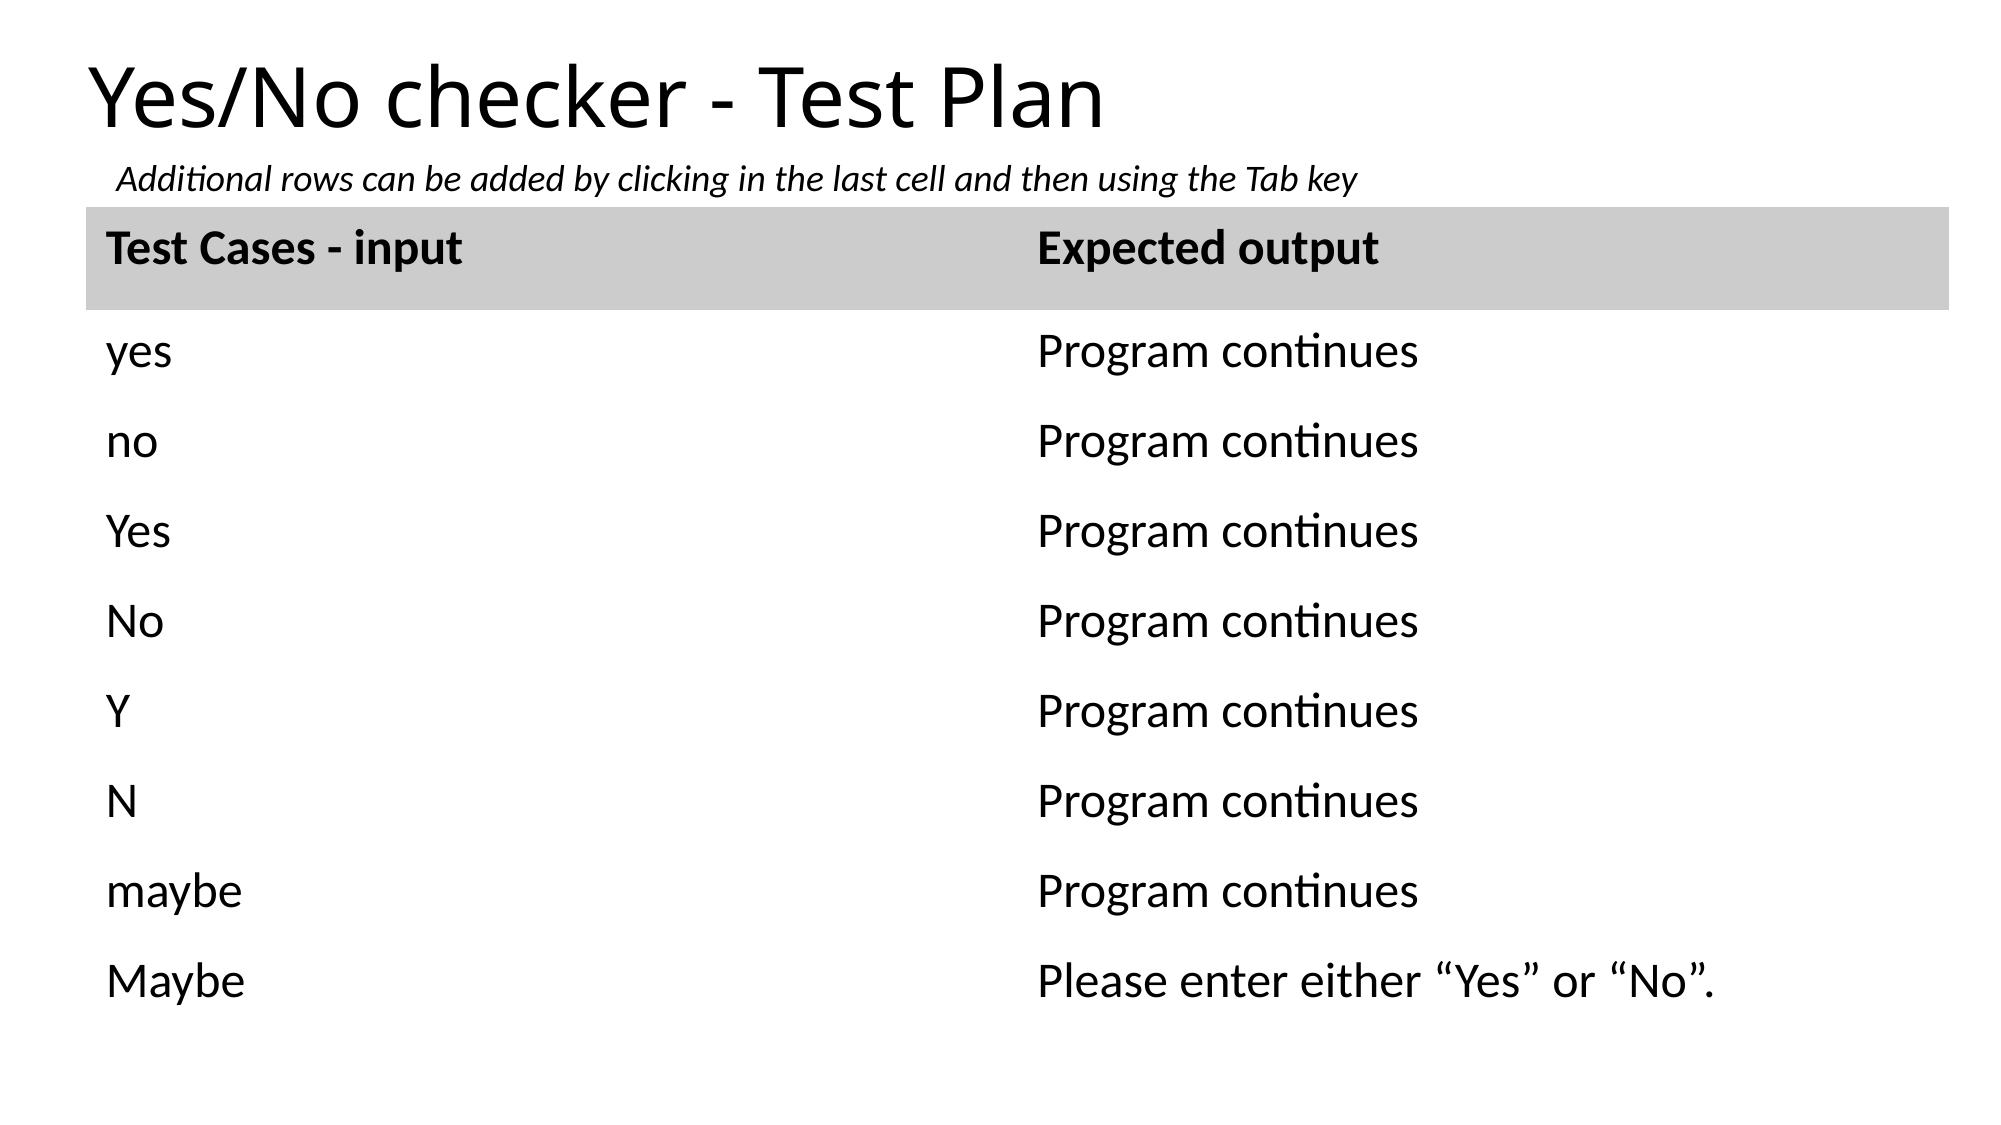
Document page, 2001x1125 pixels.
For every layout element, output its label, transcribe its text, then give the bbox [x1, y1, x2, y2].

table_cell no [86, 400, 1018, 490]
title Yes/No checker - Test Plan [68, 35, 1932, 161]
table_cell N [86, 760, 1018, 850]
table_cell Program continues [1018, 850, 1949, 940]
table_cell Program continues [1018, 490, 1949, 580]
table_cell Y [86, 670, 1018, 760]
table_cell Program continues [1018, 760, 1949, 850]
table_cell Program continues [1018, 310, 1949, 400]
table_header Test Cases - input [86, 207, 1018, 310]
table_cell No [86, 580, 1018, 670]
table_cell maybe [86, 850, 1018, 940]
table_header Expected output [1018, 207, 1949, 310]
table_cell Please enter either “Yes” or “No”. [1018, 940, 1949, 1030]
table_cell yes [86, 310, 1018, 400]
table_cell Program continues [1018, 670, 1949, 760]
table_cell Maybe [86, 940, 1018, 1030]
table_cell Program continues [1018, 400, 1949, 490]
table_cell Program continues [1018, 580, 1949, 670]
table_cell Yes [86, 490, 1018, 580]
text_box Additional rows can be added by clicking in the last cell and then using the Tab key [101, 146, 1742, 207]
